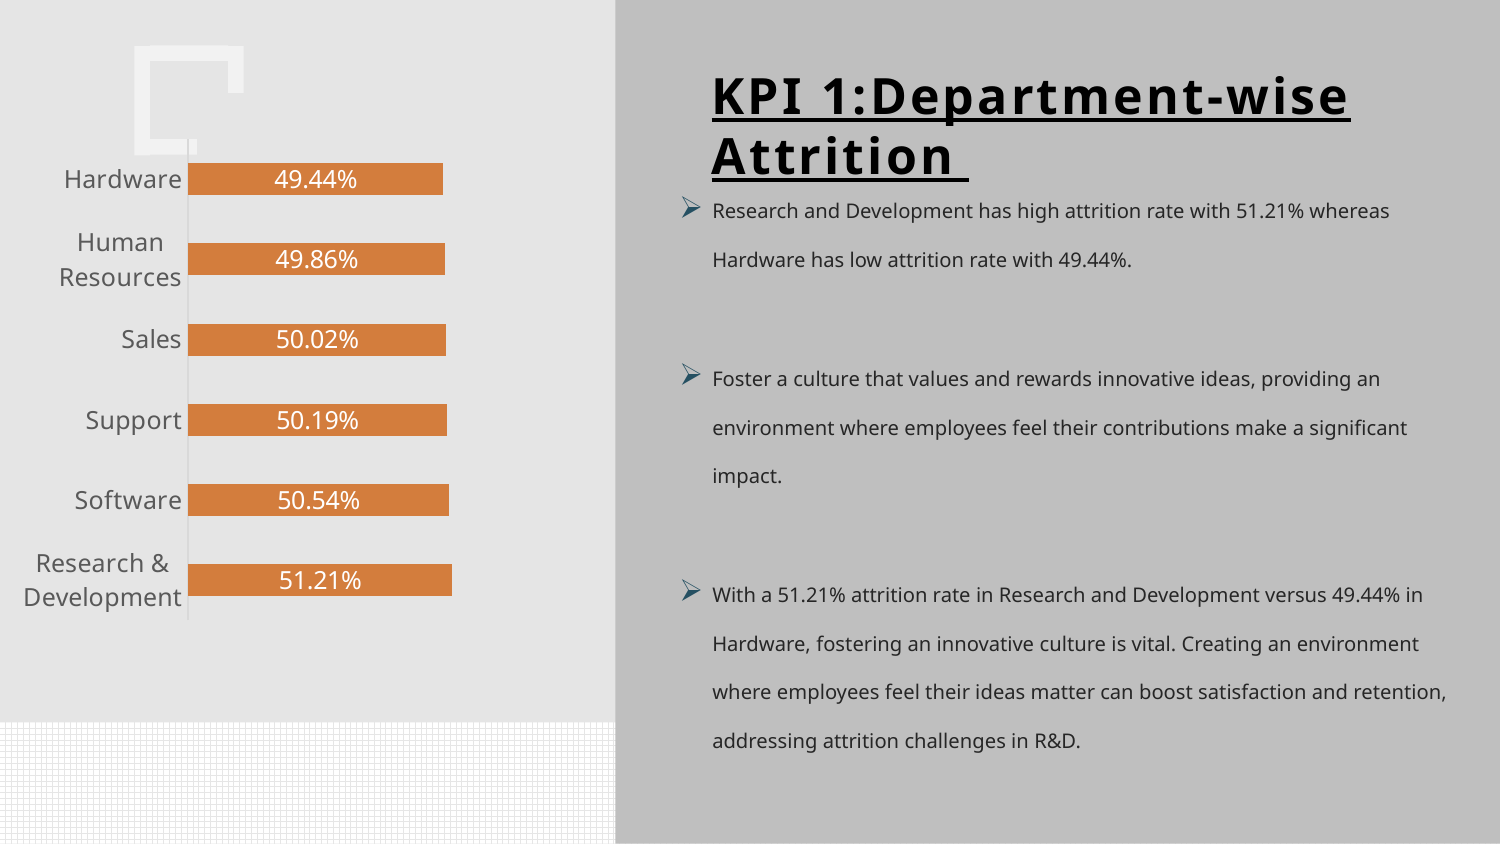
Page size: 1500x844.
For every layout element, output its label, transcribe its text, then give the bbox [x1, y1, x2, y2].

title KPI 1:Department-wise Attrition [696, 56, 1477, 129]
chart [0, 65, 751, 711]
list Research and Development has high attrition rate with 51.21% whereas Hardware has low attrition rate with 49.44%. Foster a culture that values and rewards innovative ideas, providing an environment where employees feel their contributions make a significant impact. With a 51.21% attrition rate in Research and Development versus 49.44% in Hardware, fostering an innovative culture is vital. Creating an environment where employees feel their ideas matter can boost satisfaction and retention, addressing attrition challenges in R&D. [664, 159, 1464, 764]
